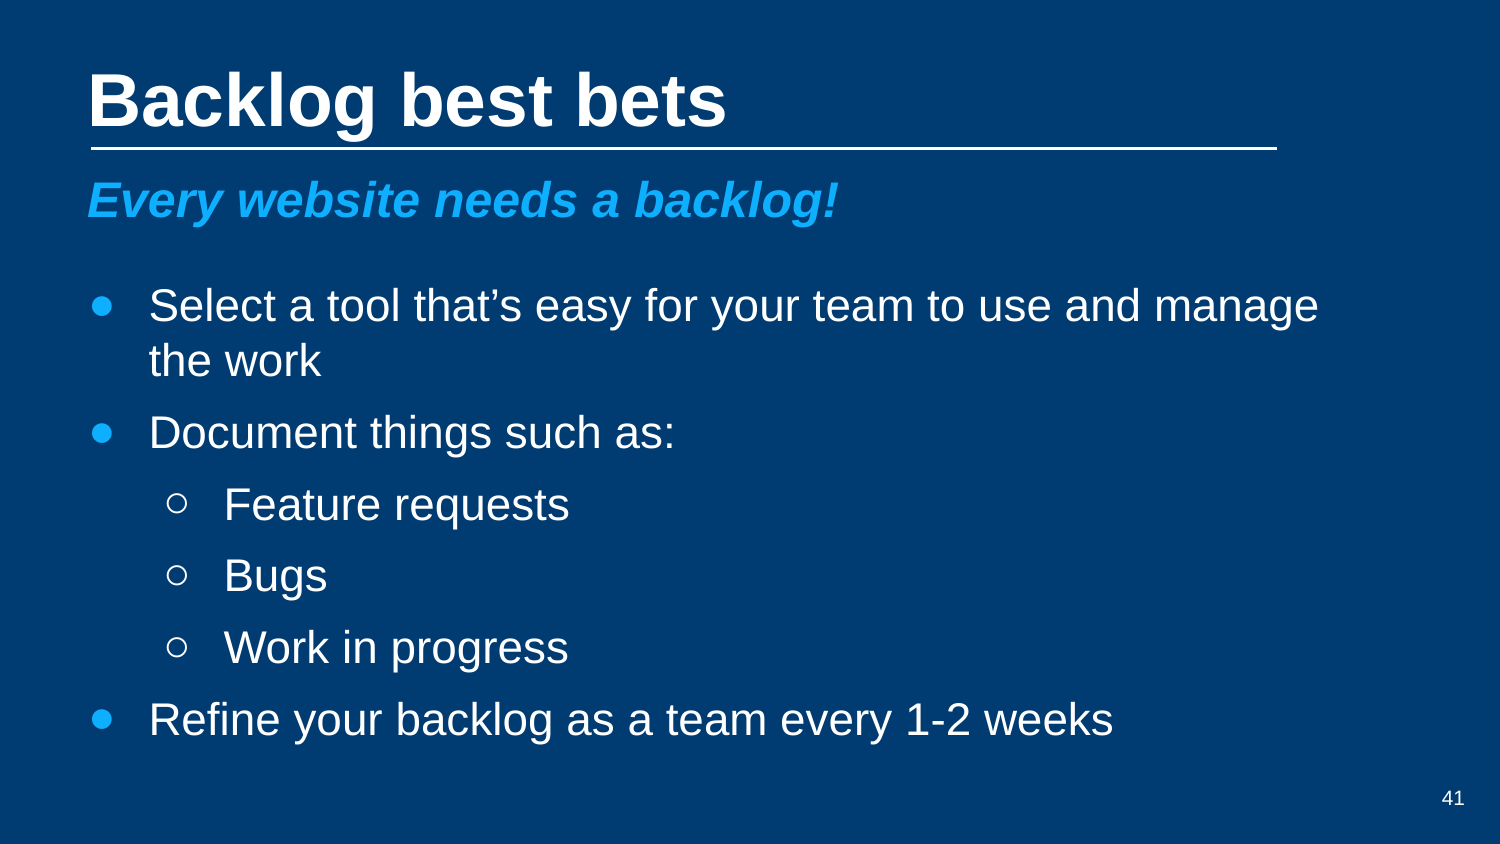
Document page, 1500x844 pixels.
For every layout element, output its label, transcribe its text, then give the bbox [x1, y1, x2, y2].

slide_number 41 [1389, 764, 1480, 830]
subtitle Every website needs a backlog! [72, 143, 1390, 208]
title Backlog best bets [72, 12, 1390, 143]
text_box Select a tool that’s easy for your team to use and manage the work Document things such as: Feature requests Bugs Work in progress Refine your backlog as a team every 1-2 weeks [58, 261, 1377, 786]
